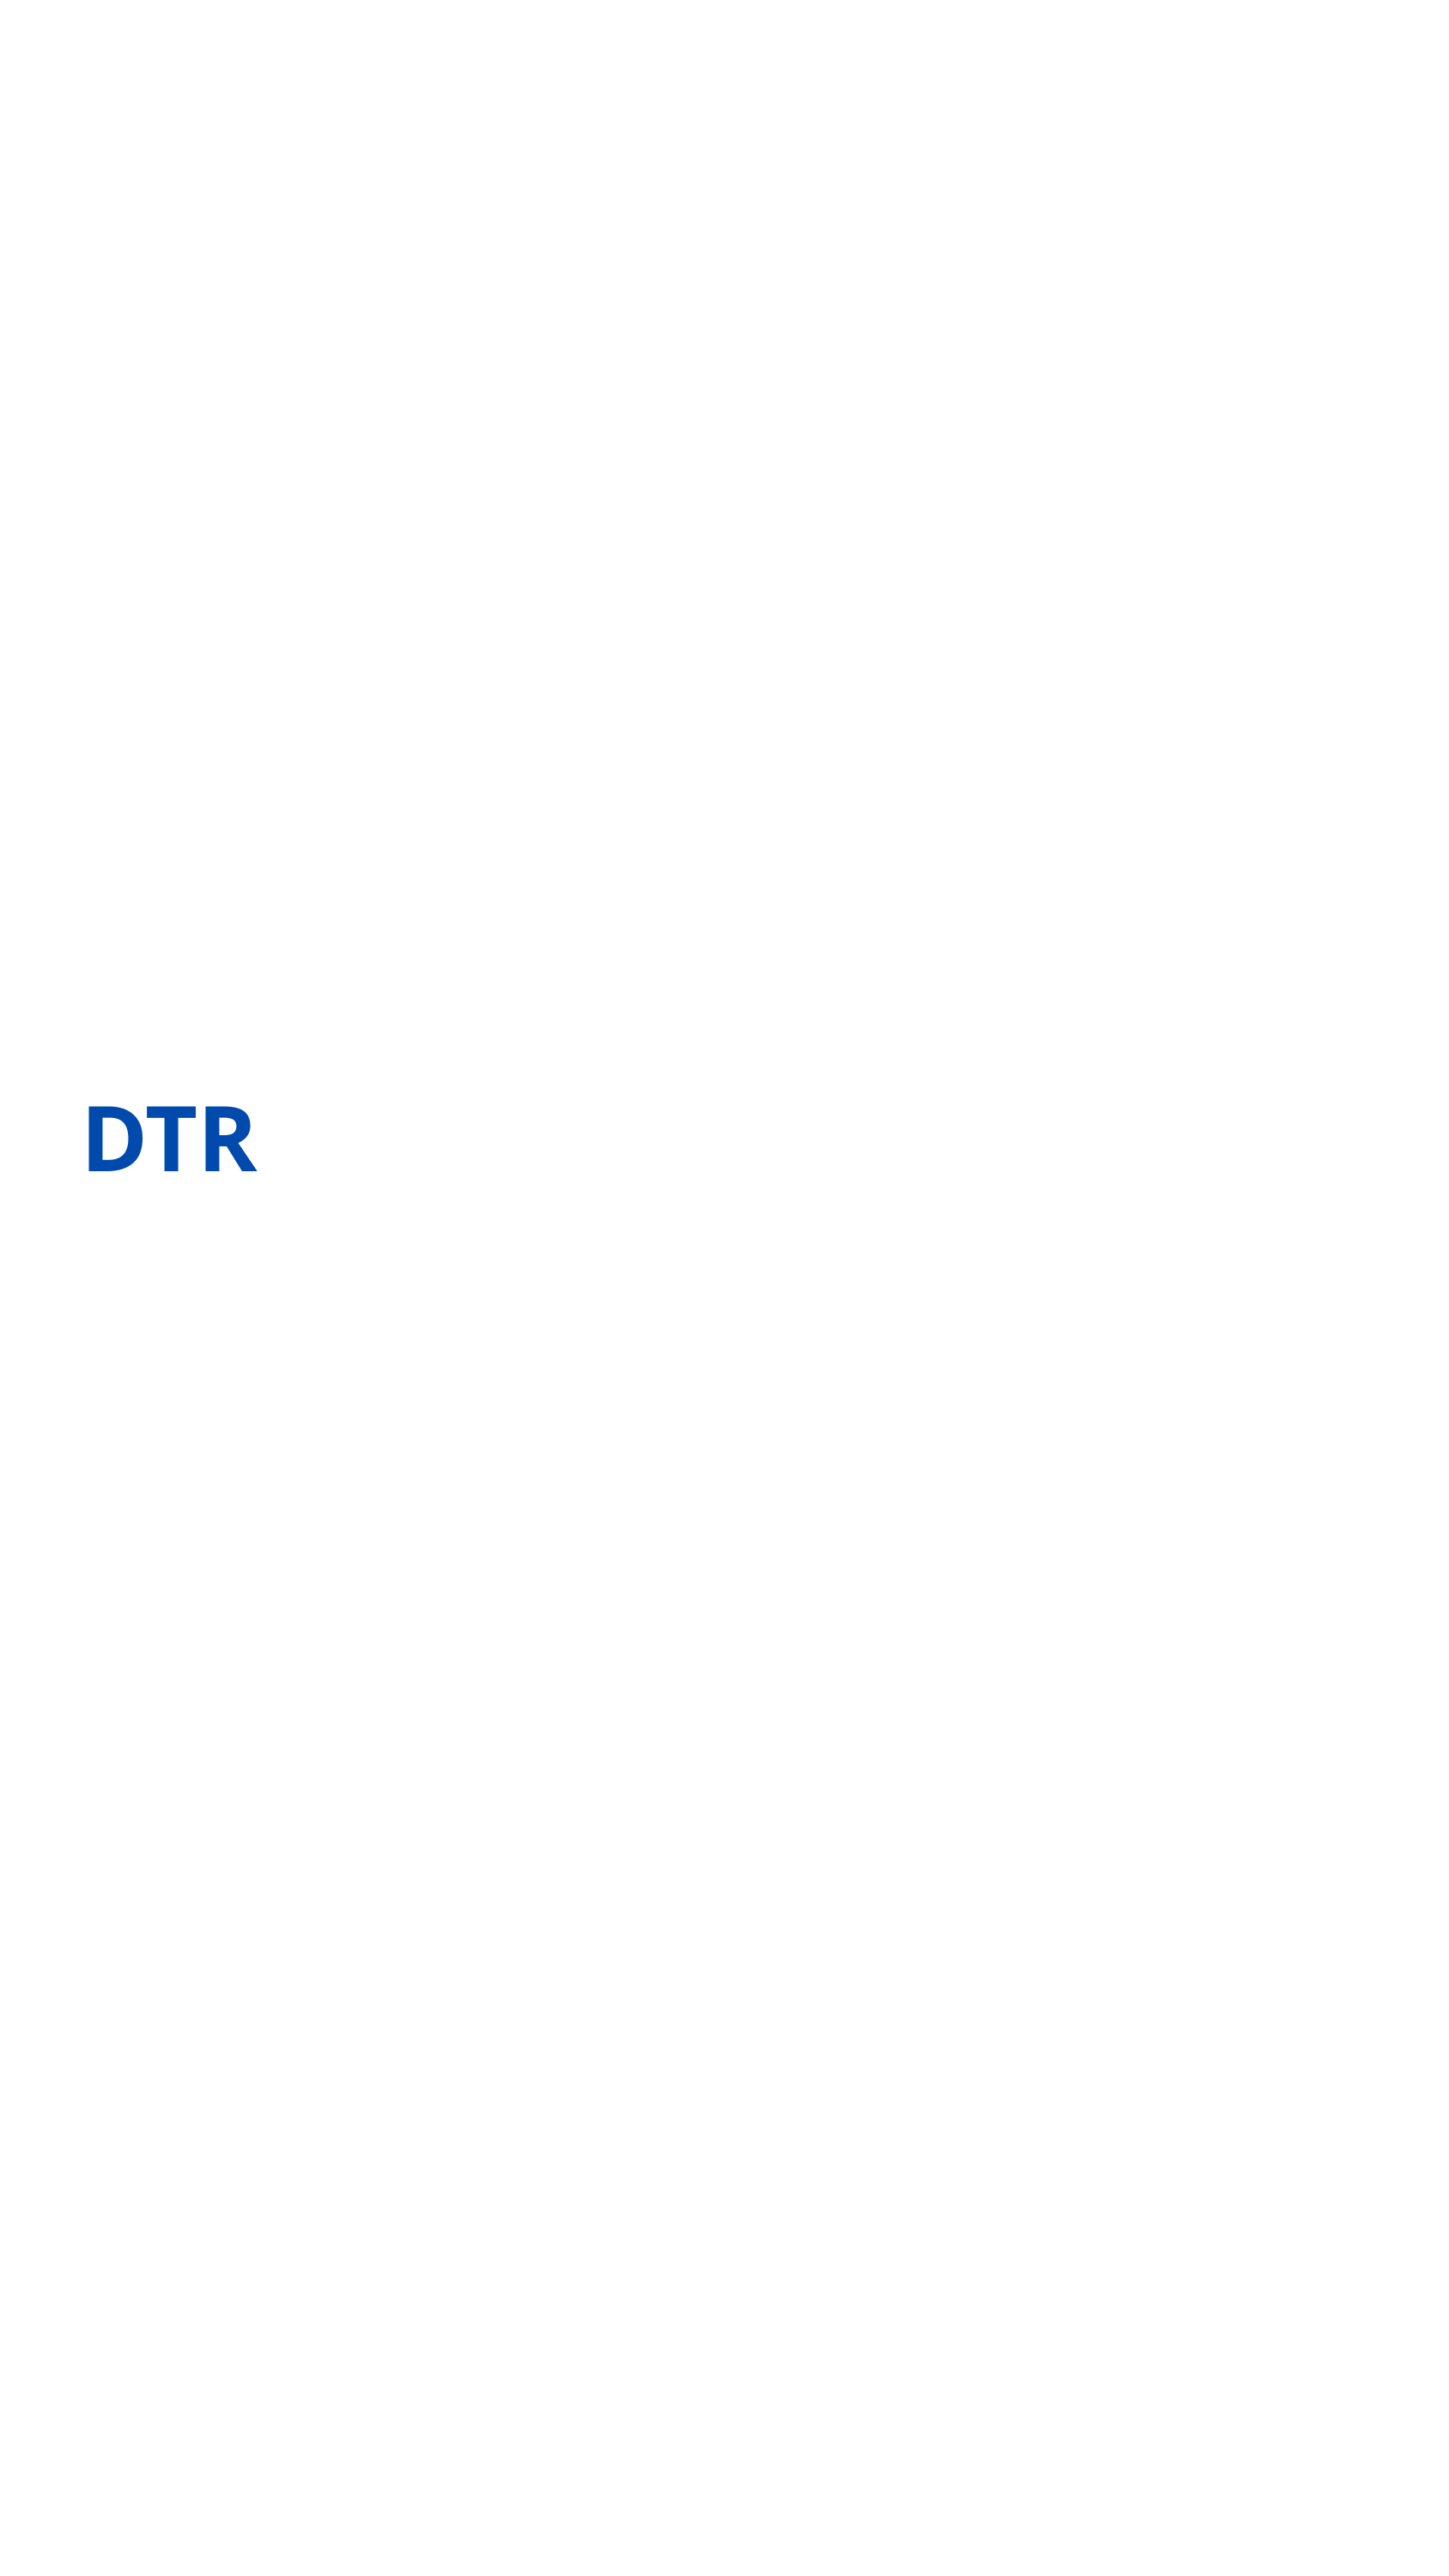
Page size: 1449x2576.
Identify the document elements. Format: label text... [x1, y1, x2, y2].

text_box DTR [81, 1099, 758, 1190]
